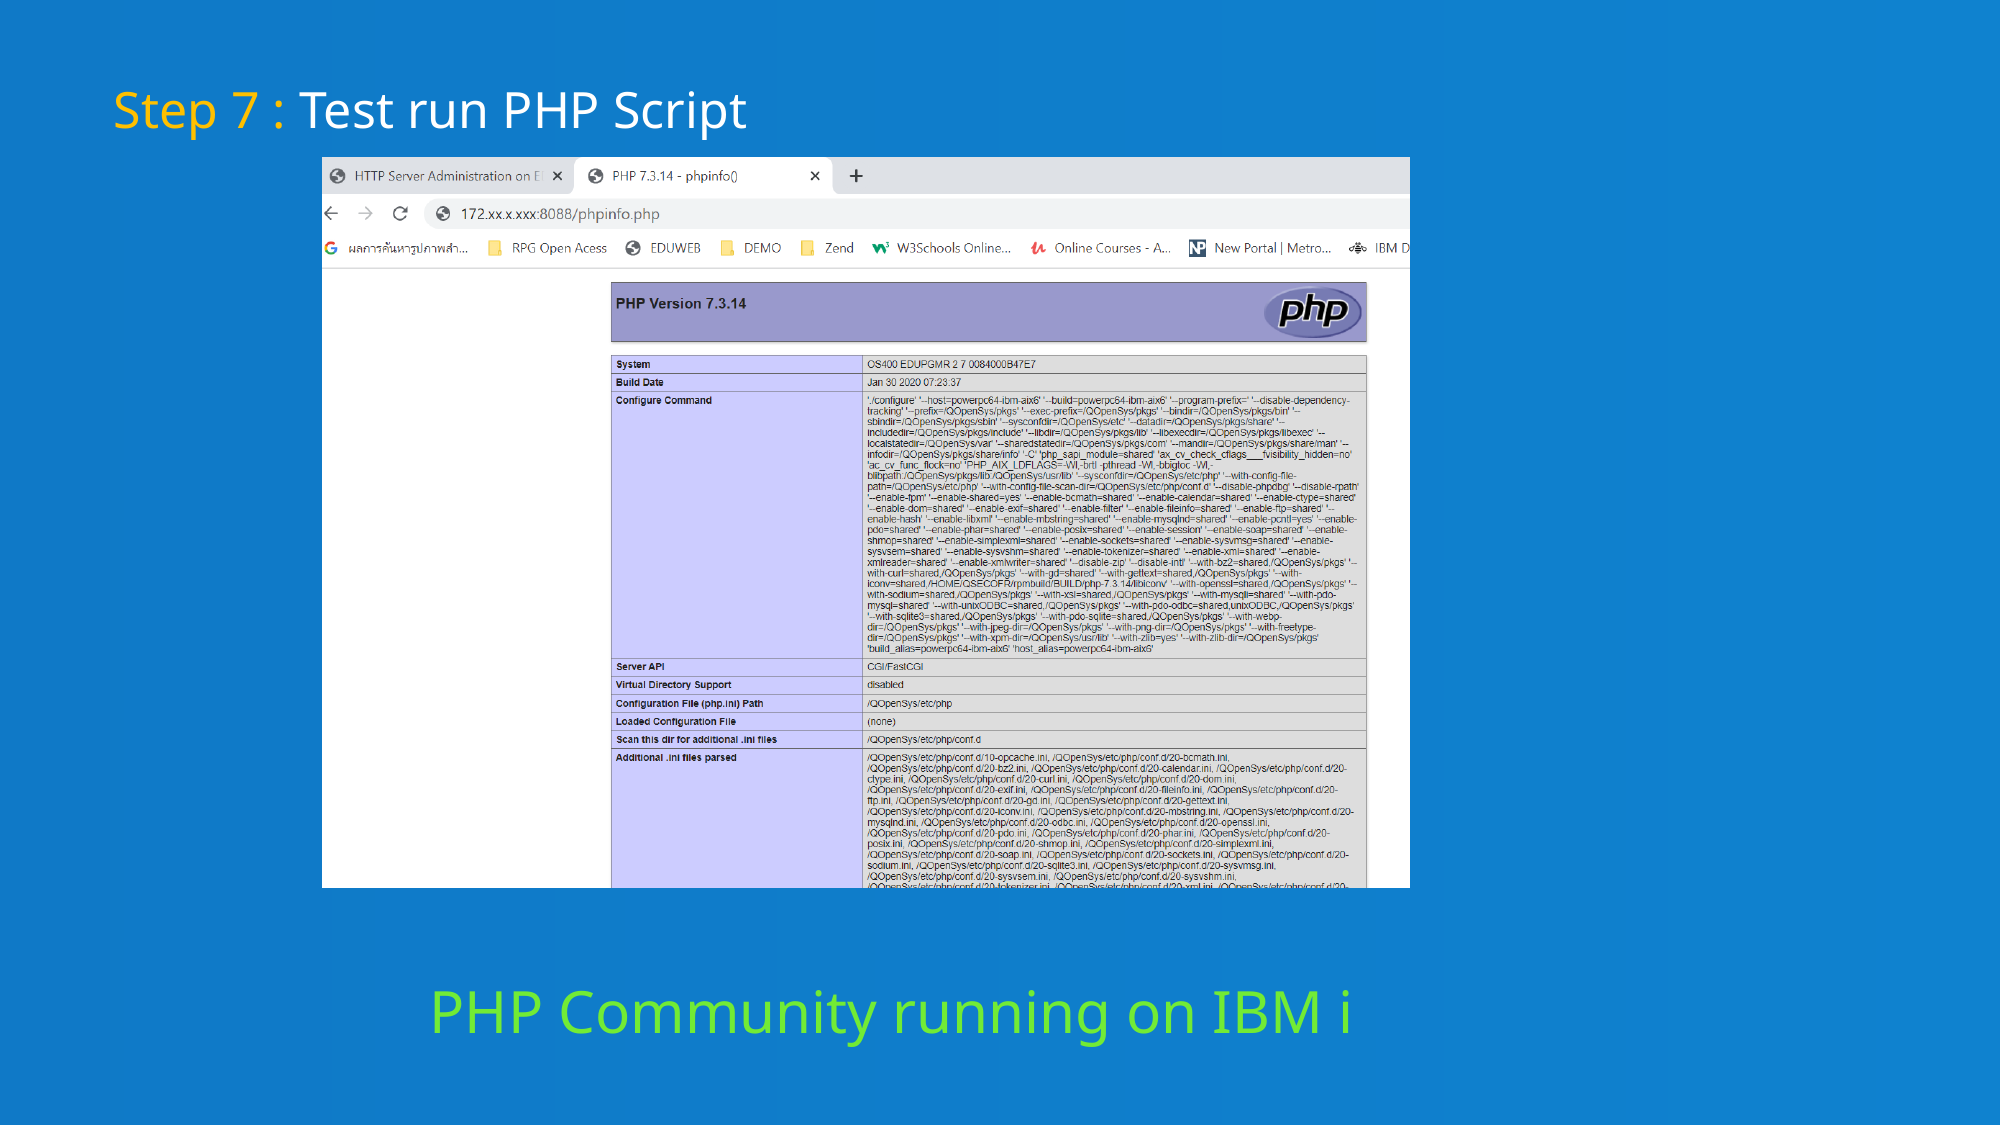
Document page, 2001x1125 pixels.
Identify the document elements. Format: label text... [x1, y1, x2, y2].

text_box Step 7 : Test run PHP Script [99, 71, 1614, 146]
picture [322, 157, 1410, 888]
text_box PHP Community running on IBM i [414, 967, 1410, 1053]
